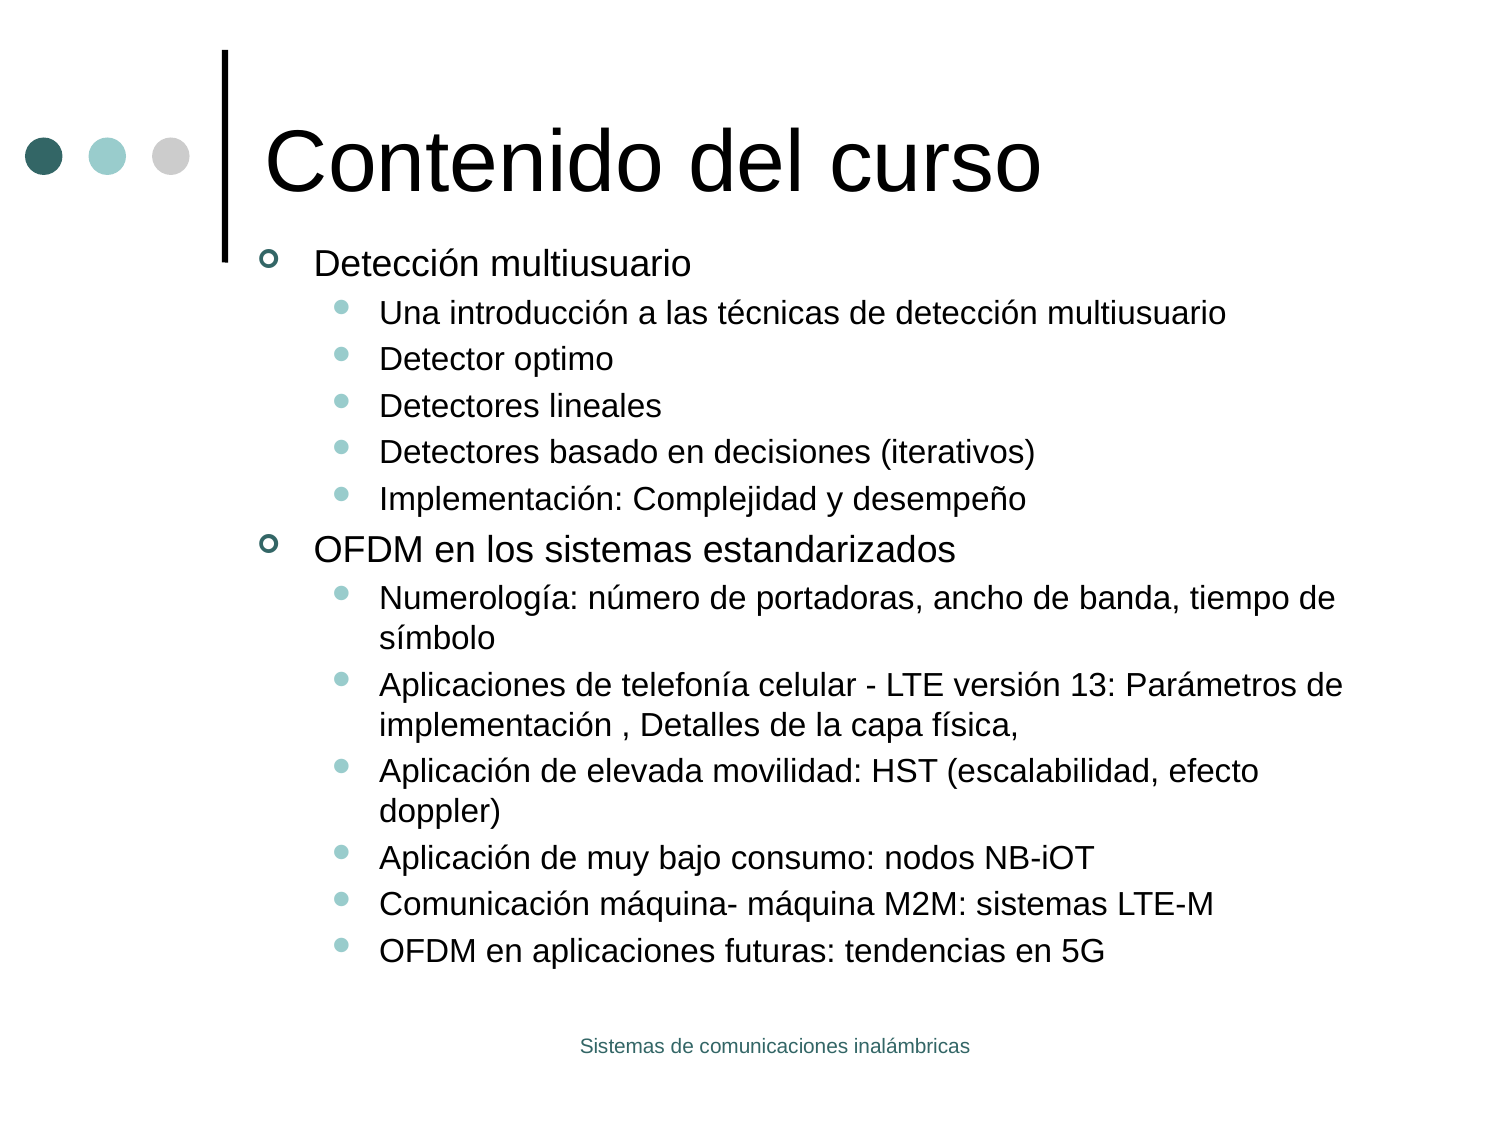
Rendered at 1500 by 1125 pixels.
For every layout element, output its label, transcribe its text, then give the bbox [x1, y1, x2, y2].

list Detección multiusuario Una introducción a las técnicas de detección multiusuario Detector optimo Detectores lineales Detectores basado en decisiones (iterativos) Implementación: Complejidad y desempeño OFDM en los sistemas estandarizados Numerología: número de portadoras, ancho de banda, tiempo de símbolo Aplicaciones de telefonía celular - LTE versión 13: Parámetros de implementación , Detalles de la capa física, Aplicación de elevada movilidad: HST (escalabilidad, efecto doppler) Aplicación de muy bajo consumo: nodos NB-iOT Comunicación máquina- máquina M2M: sistemas LTE-M OFDM en aplicaciones futuras: tendencias en 5G [242, 231, 1393, 907]
title Contenido del curso [249, 31, 1400, 282]
footer Sistemas de comunicaciones inalámbricas [537, 1024, 1013, 1101]
